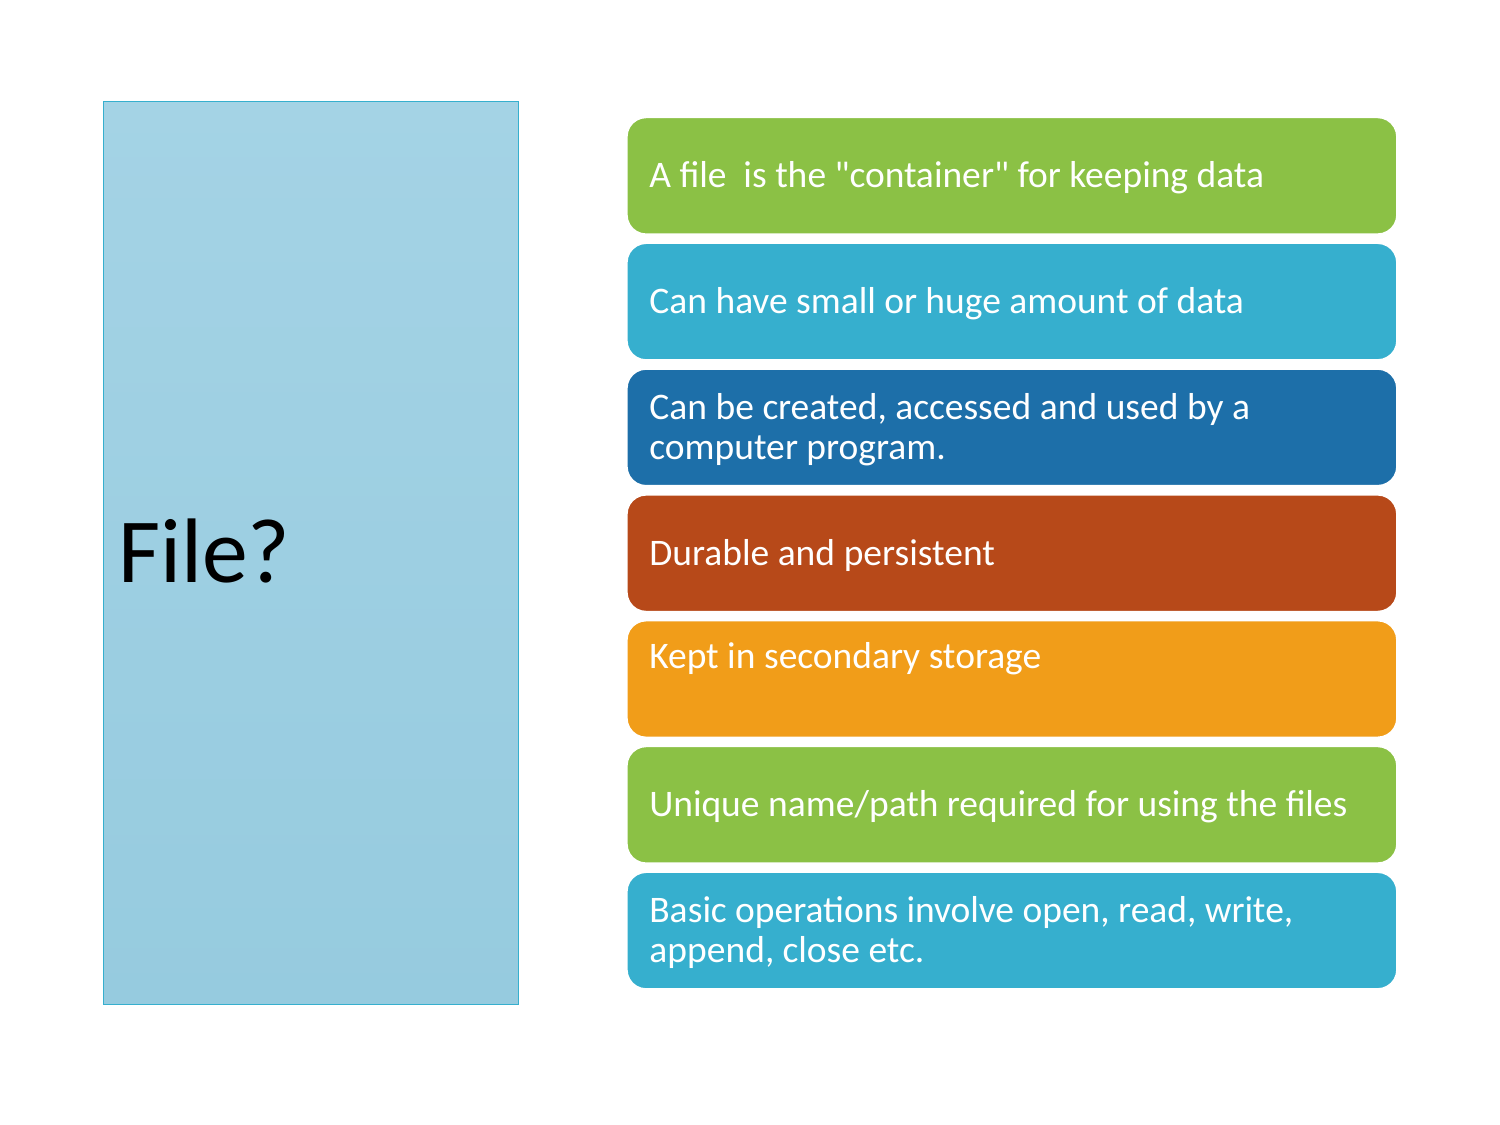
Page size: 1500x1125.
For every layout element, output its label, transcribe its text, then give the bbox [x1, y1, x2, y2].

title File? [103, 101, 519, 1005]
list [626, 101, 1398, 1005]
